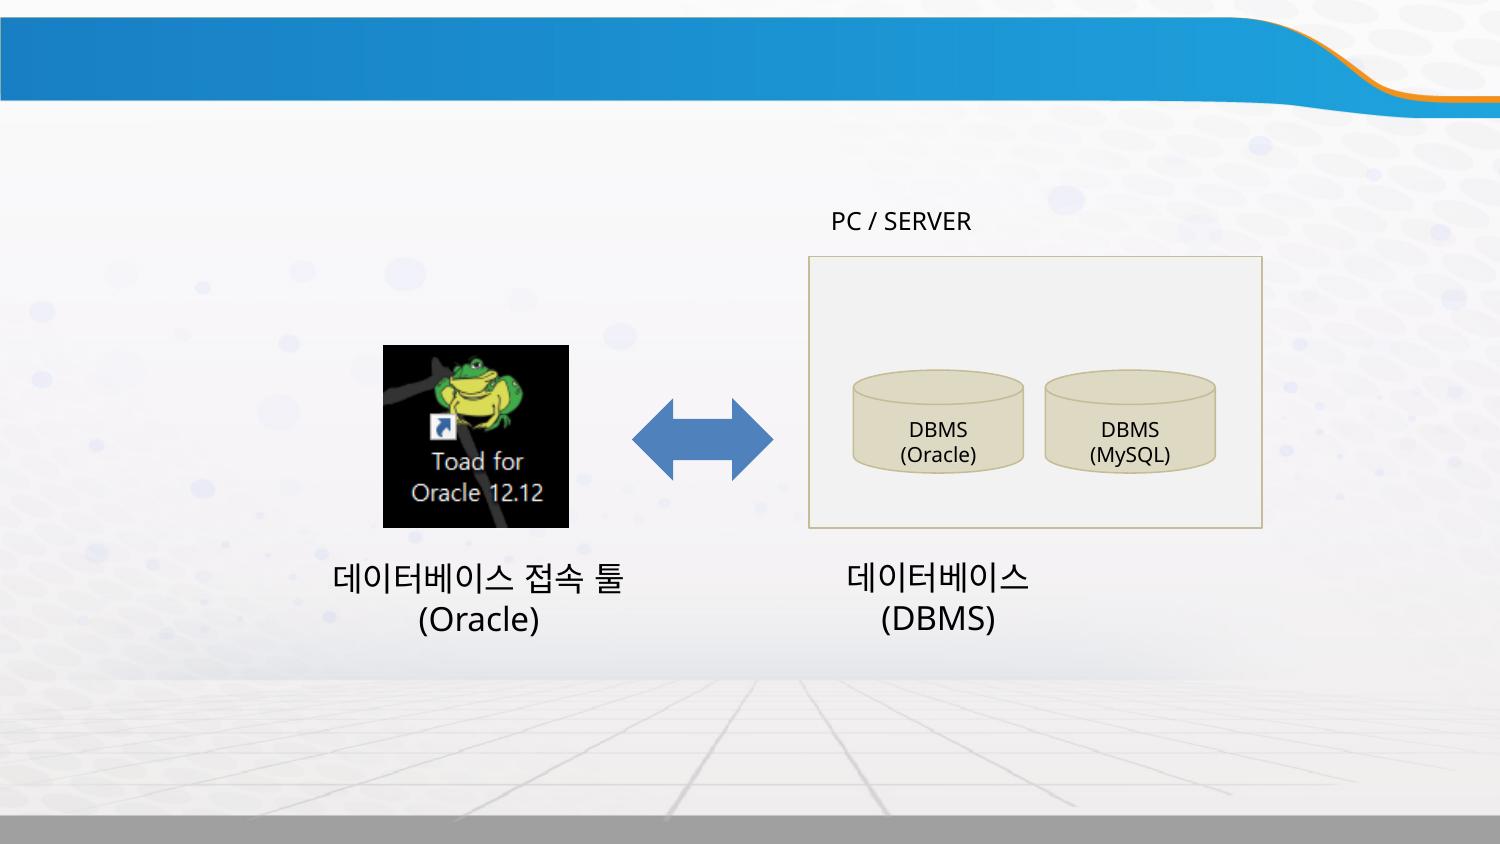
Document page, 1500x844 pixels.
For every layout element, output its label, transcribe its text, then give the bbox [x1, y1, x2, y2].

text_box PC / SERVER [816, 198, 987, 243]
text_box [809, 256, 1262, 528]
text_box 데이터베이스 (DBMS) [832, 549, 1045, 645]
picture [0, 0, 1500, 844]
text_box DBMS (MySQL) [1045, 370, 1216, 474]
text_box DBMS (Oracle) [853, 370, 1024, 474]
text_box [631, 398, 774, 481]
text_box 데이터베이스 접속 툴 (Oracle) [317, 550, 641, 645]
